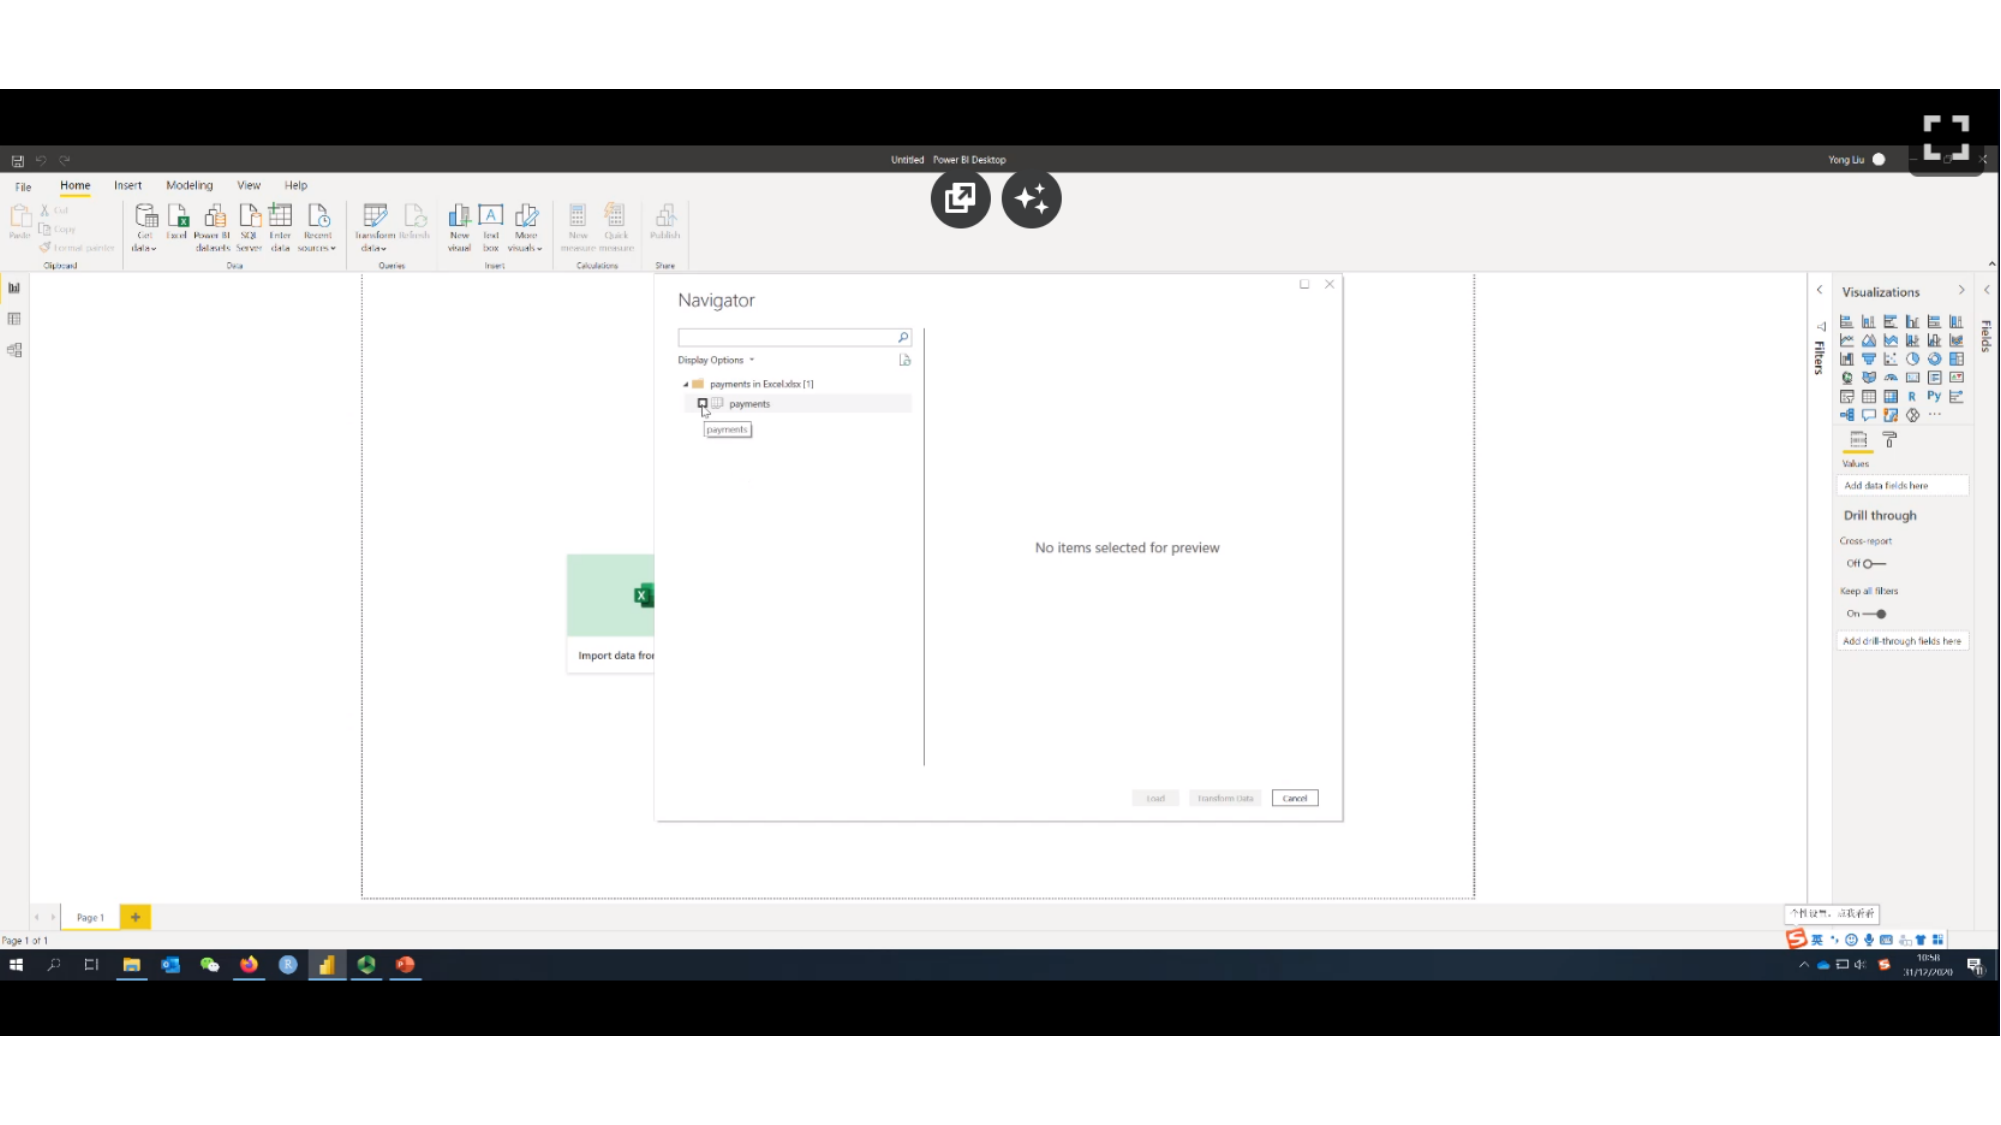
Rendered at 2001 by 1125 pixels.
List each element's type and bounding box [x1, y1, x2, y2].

picture [0, 89, 2000, 1036]
